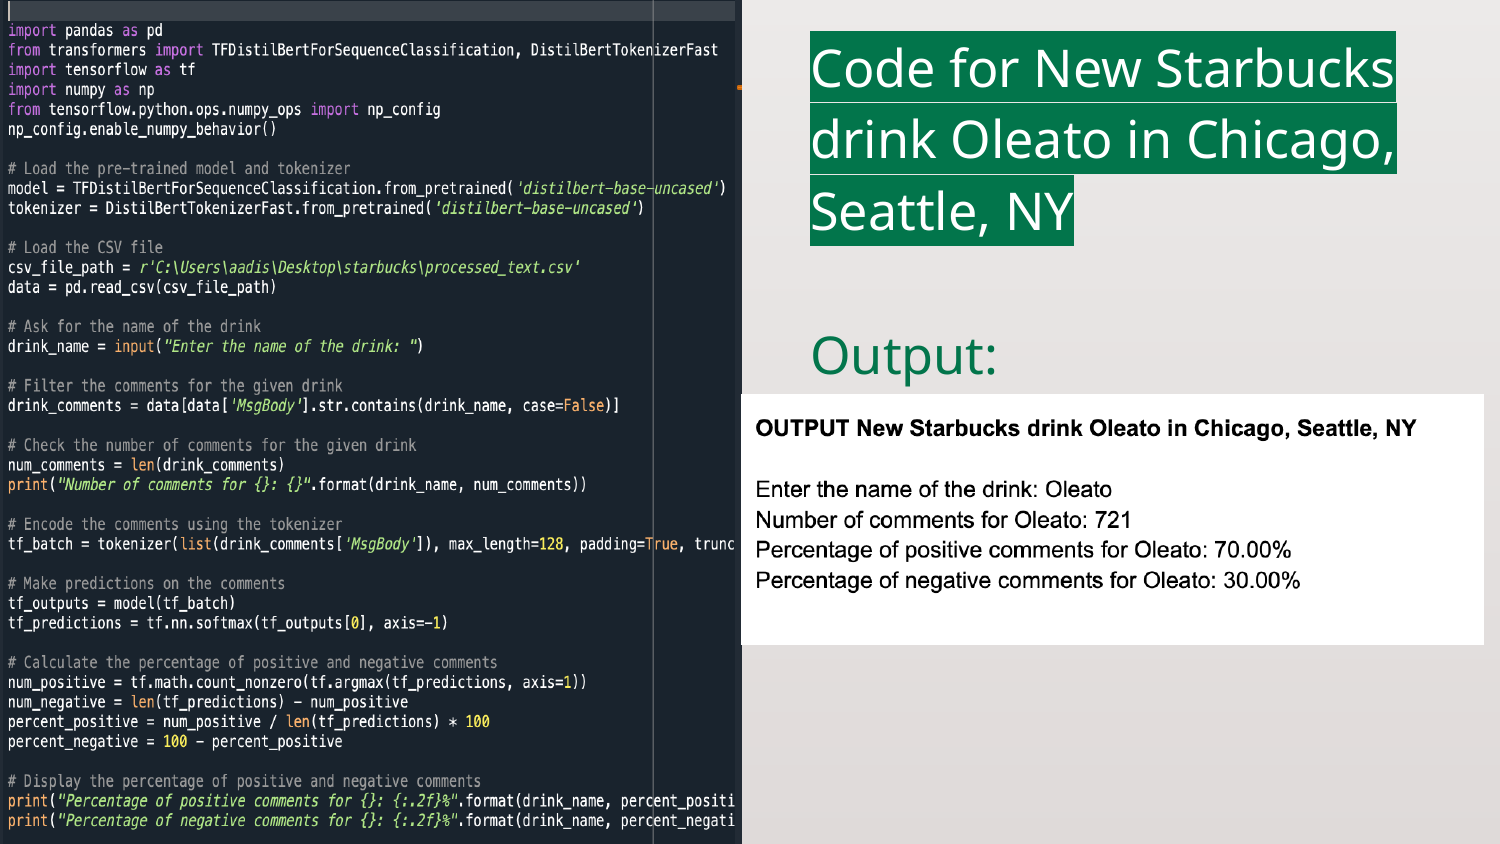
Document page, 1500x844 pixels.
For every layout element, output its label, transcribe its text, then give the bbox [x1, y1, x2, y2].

picture [0, 0, 1484, 844]
text_box Code for New Starbucks drink Oleato in Chicago, Seattle, NY Output: [795, 10, 1500, 400]
